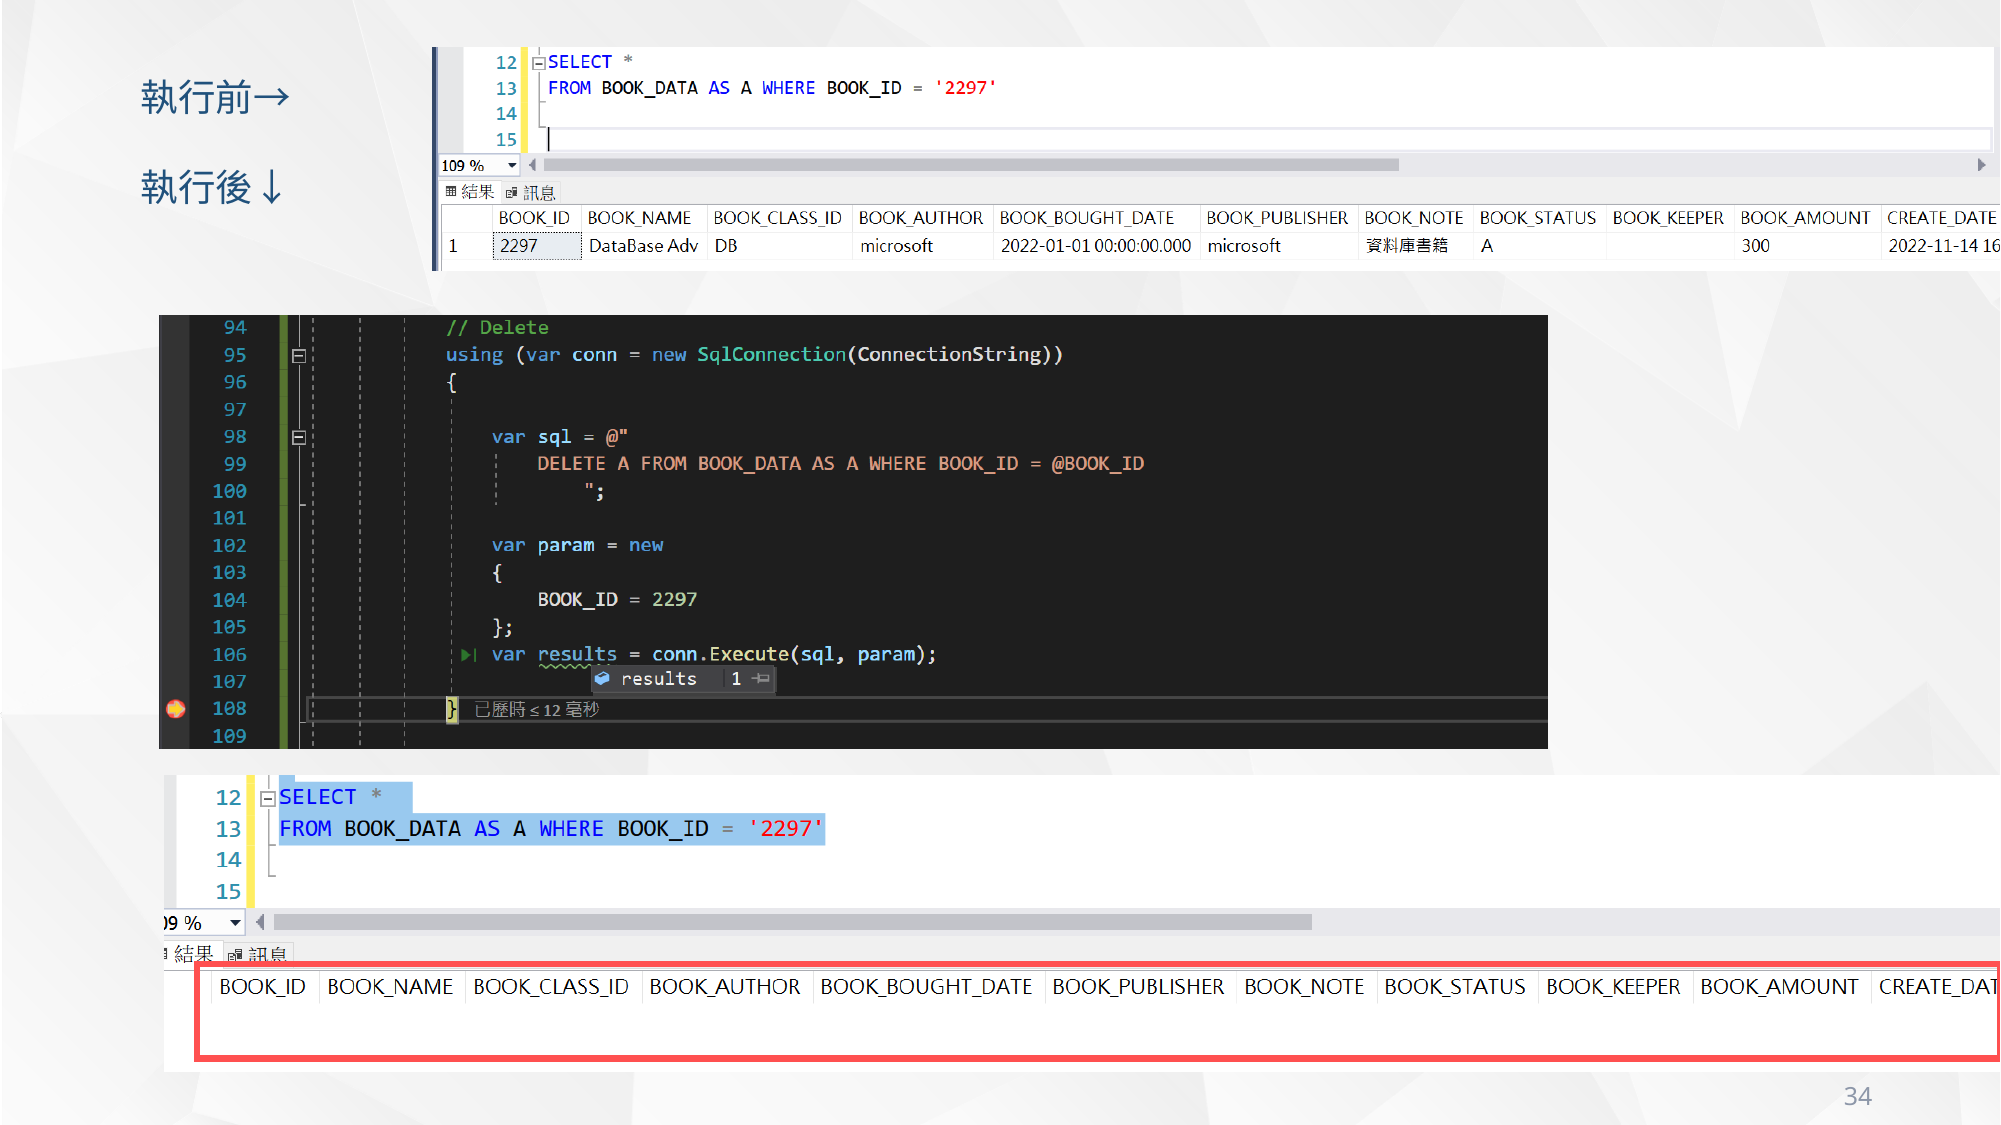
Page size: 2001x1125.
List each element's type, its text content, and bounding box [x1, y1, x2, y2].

picture [0, 0, 2001, 1125]
list 執行前→ 執行後↓ [125, 66, 2000, 1059]
